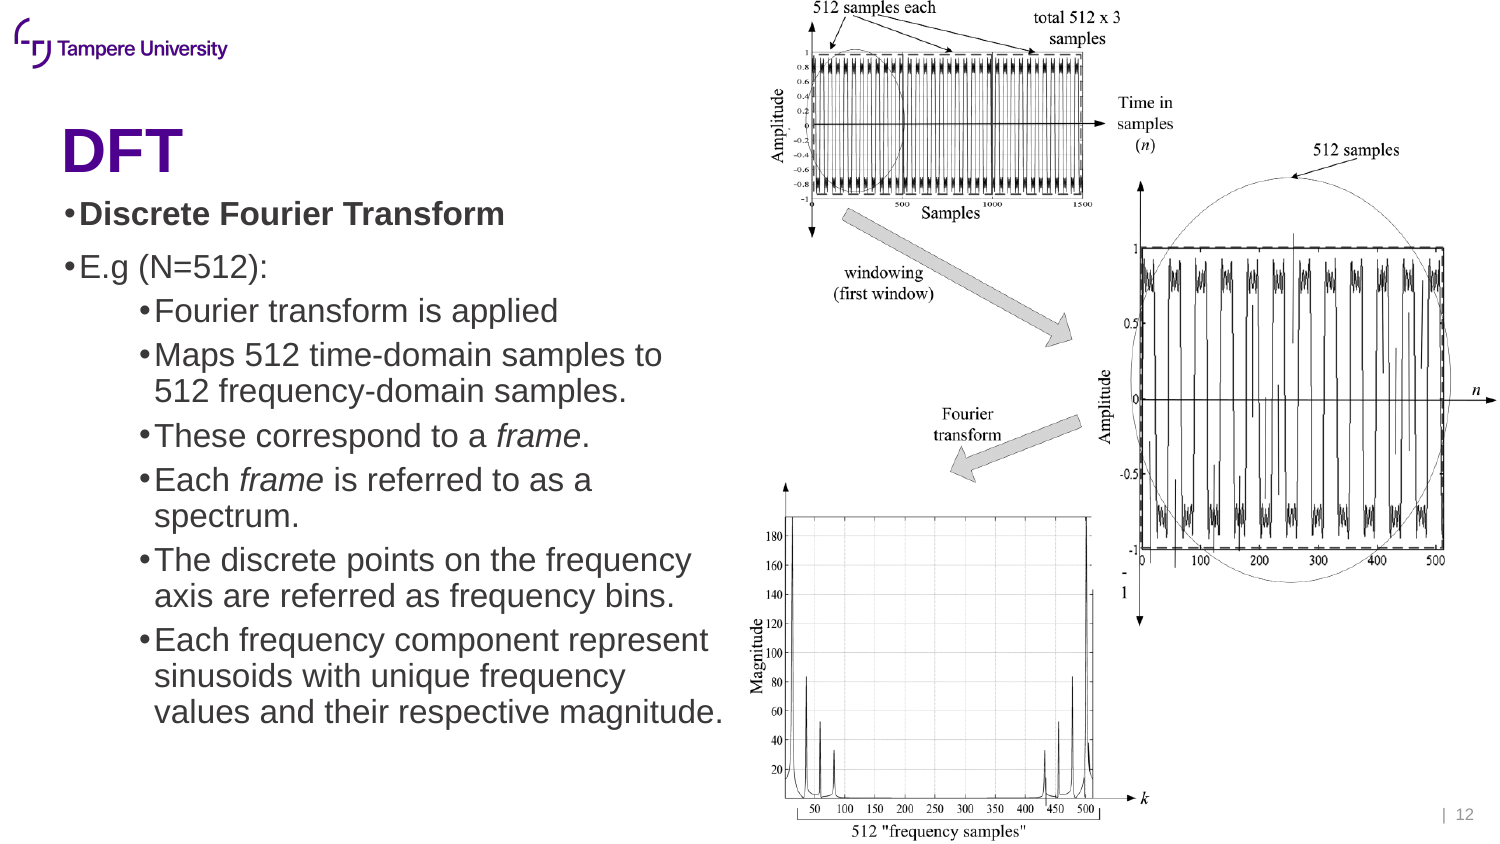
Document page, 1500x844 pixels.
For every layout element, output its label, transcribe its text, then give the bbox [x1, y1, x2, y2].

picture [3, 4, 241, 80]
list Discrete Fourier Transform E.g (N=512): Fourier transform is applied Maps 512 time-domain samples to 512 frequency-domain samples. These correspond to a frame. Each frame is referred to as a spectrum. The discrete points on the frequency axis are referred as frequency bins. Each frequency component represent sinusoids with unique frequency values and their respective magnitude. [52, 191, 733, 799]
title DFT [50, 112, 733, 192]
picture [738, 0, 1500, 844]
